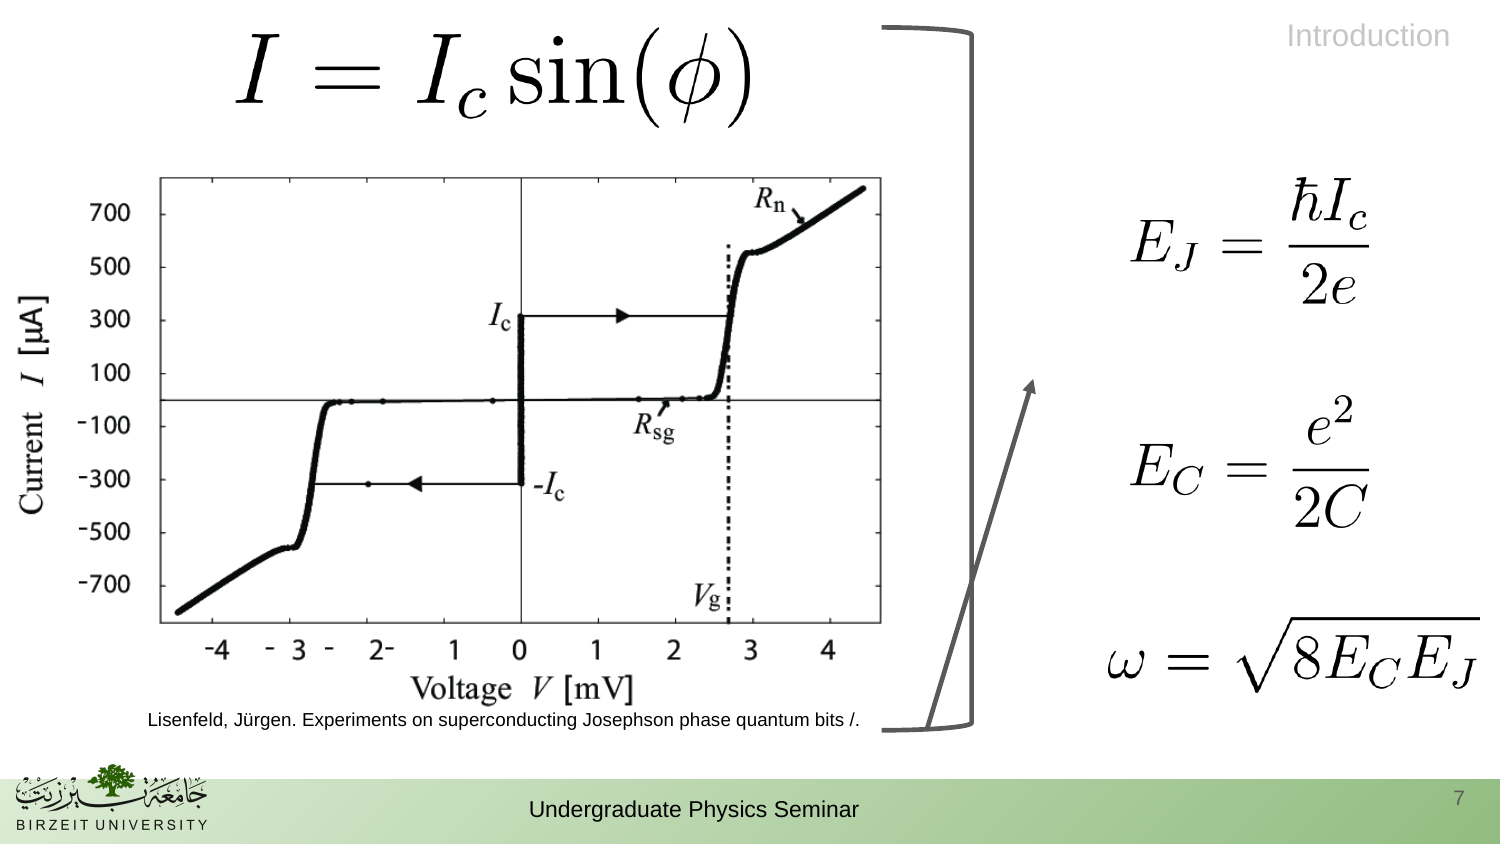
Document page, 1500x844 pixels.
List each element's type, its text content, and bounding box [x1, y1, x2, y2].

picture [16, 764, 207, 830]
text_box [881, 27, 972, 731]
text_box Lisenfeld, Jürgen. Experiments on superconducting Josephson phase quantum bits /. [132, 717, 882, 757]
slide_number ‹#› [1389, 764, 1480, 830]
picture [1126, 177, 1369, 305]
picture [1126, 394, 1369, 528]
picture [1107, 617, 1481, 693]
picture [13, 27, 882, 710]
